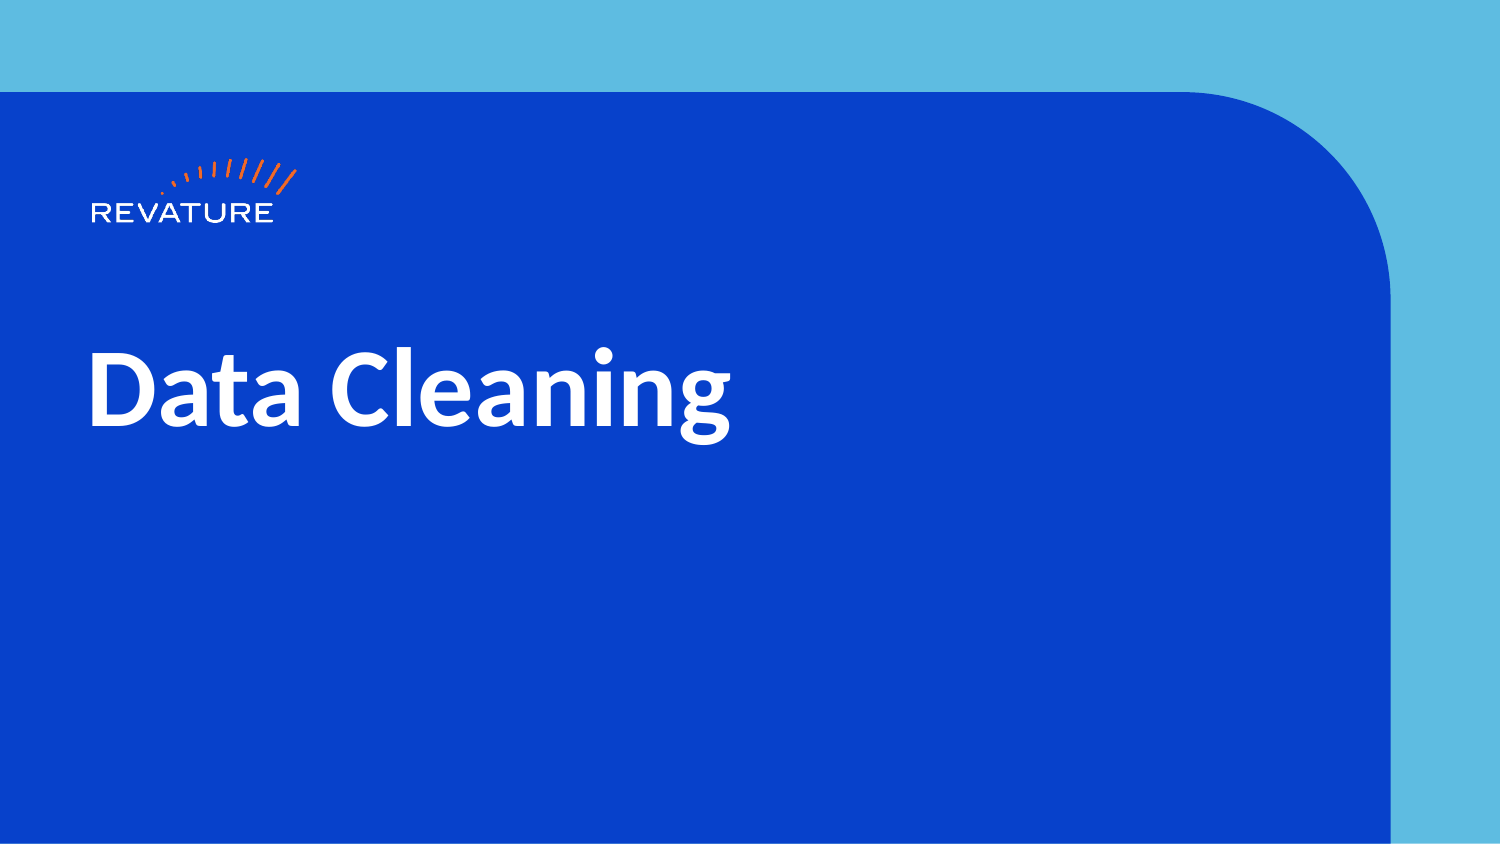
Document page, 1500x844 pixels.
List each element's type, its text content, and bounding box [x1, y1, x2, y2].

picture [75, 149, 306, 233]
title Data Cleaning [86, 319, 1077, 461]
